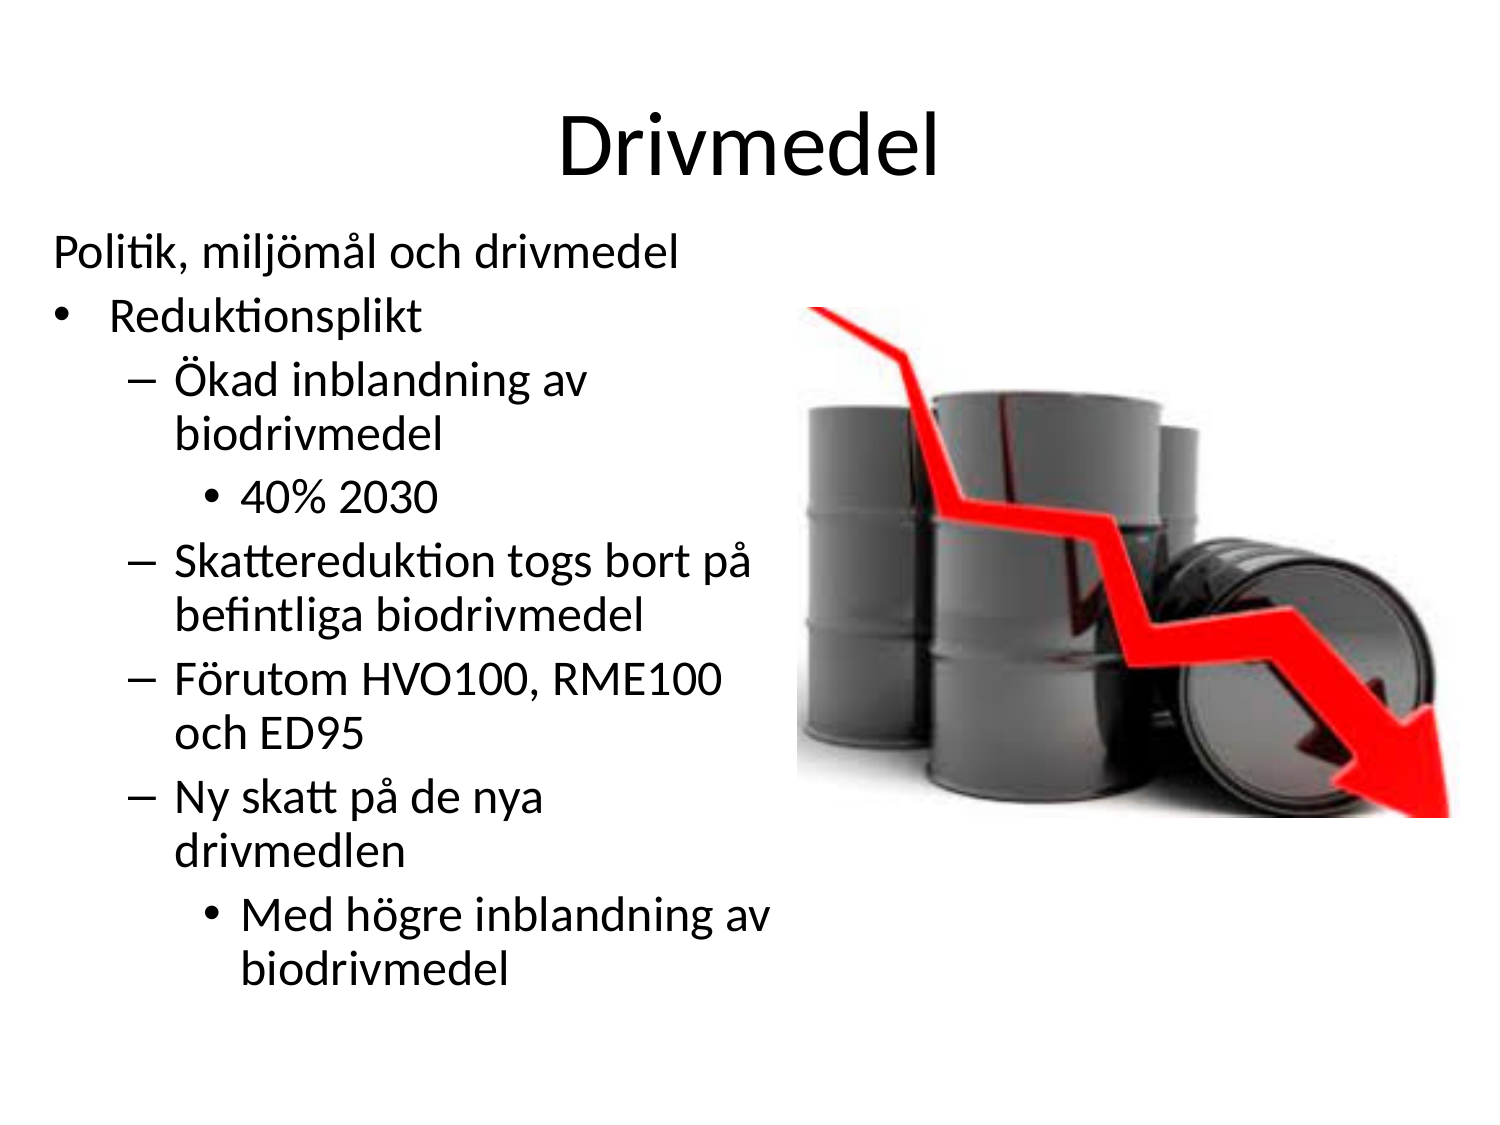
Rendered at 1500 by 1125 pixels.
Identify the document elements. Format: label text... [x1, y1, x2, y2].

title Drivmedel [75, 45, 1425, 233]
picture [796, 307, 1460, 818]
list Politik, miljömål och drivmedel Reduktionsplikt Ökad inblandning av biodrivmedel 40% 2030 Skattereduktion togs bort på befintliga biodrivmedel Förutom HVO100, RME100 och ED95 Ny skatt på de nya drivmedlen Med högre inblandning av biodrivmedel [38, 217, 796, 1080]
